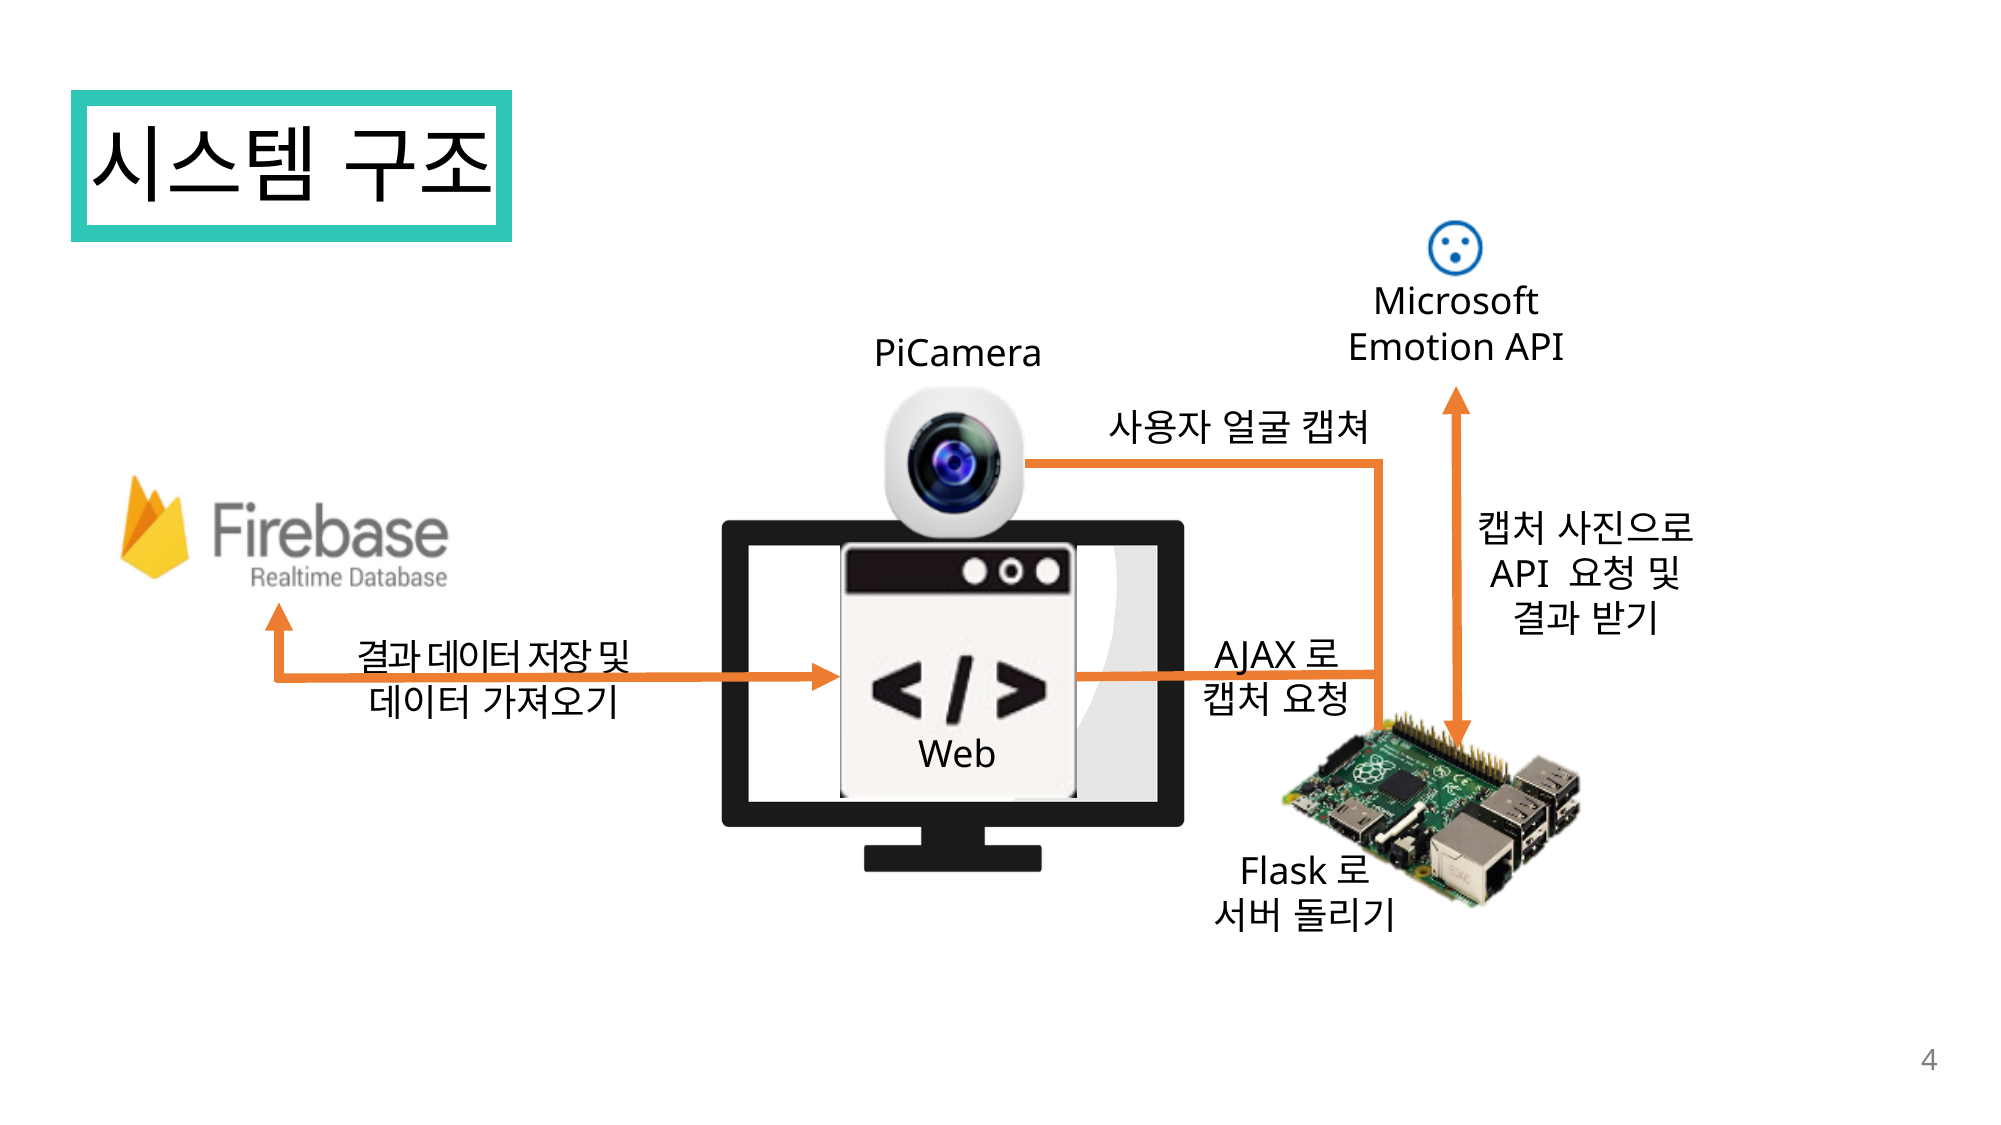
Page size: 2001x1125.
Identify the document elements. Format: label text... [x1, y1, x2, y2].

text_box 4 [1906, 1033, 1953, 1084]
text_box Microsoft Emotion API [1332, 270, 1580, 321]
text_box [75, 97, 510, 234]
picture [1410, 212, 1503, 286]
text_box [77, 321, 1710, 984]
